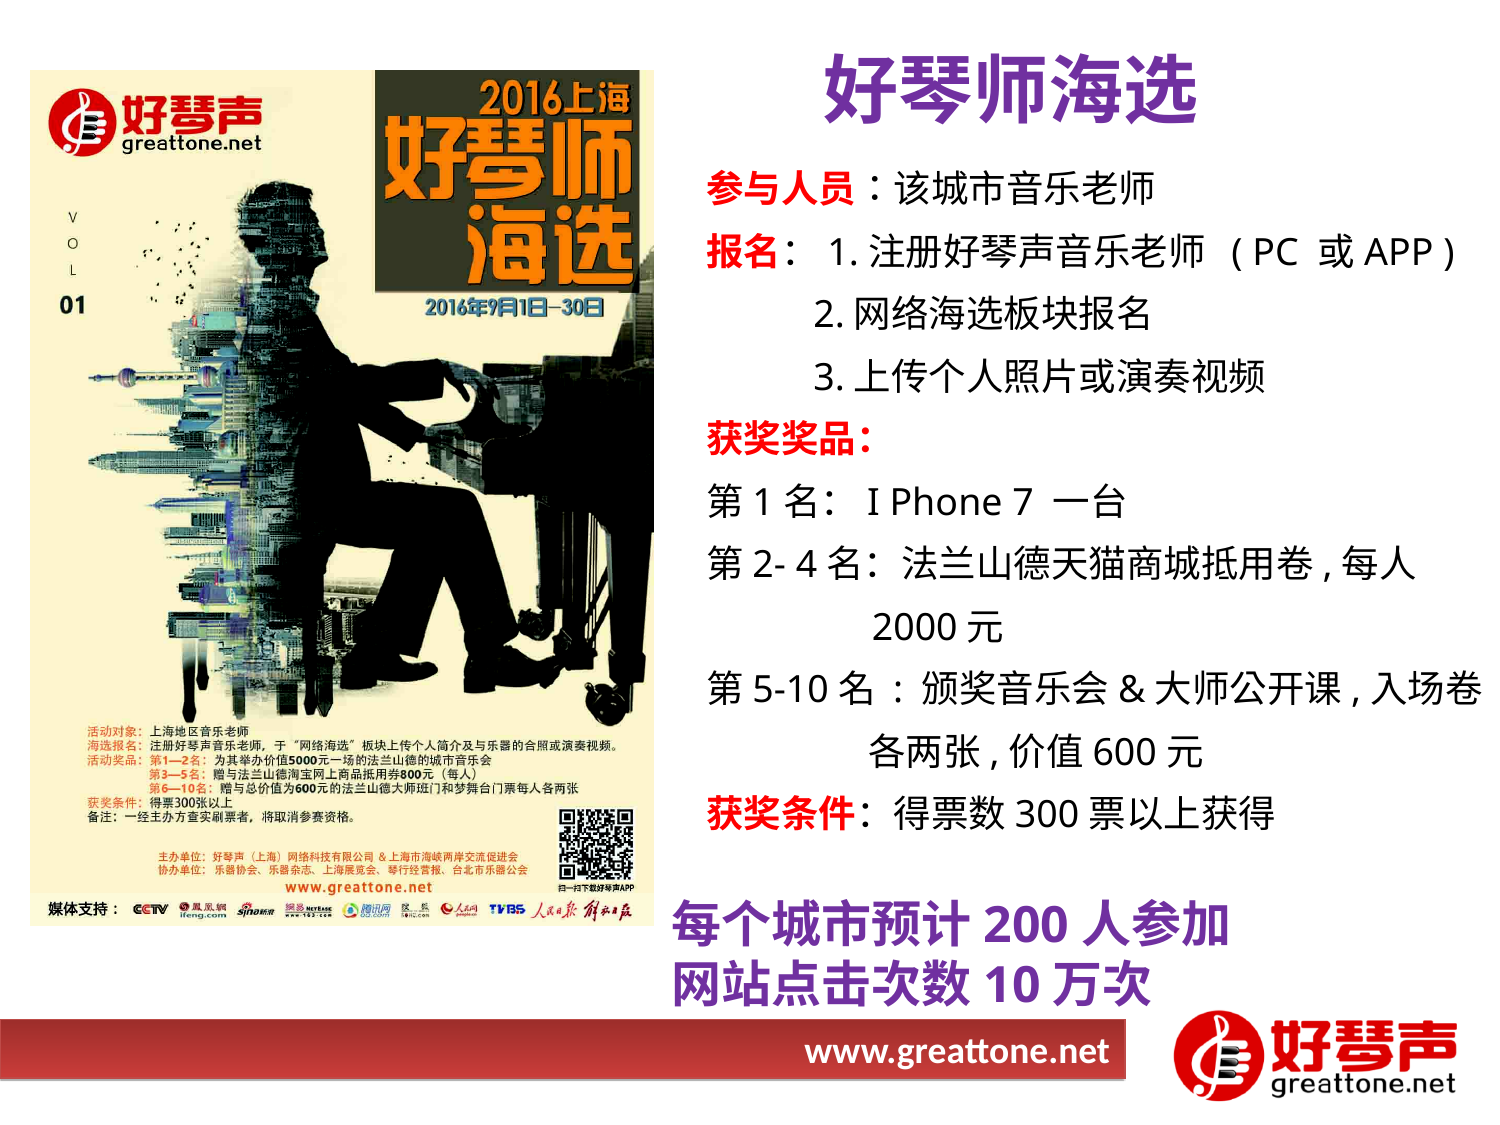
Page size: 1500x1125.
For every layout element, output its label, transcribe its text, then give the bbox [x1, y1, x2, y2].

picture [30, 70, 654, 926]
text_box 每个城市预计200人参加 网站点击次数10万次 [657, 885, 1247, 1081]
picture [1128, 974, 1500, 1125]
text_box 参与人员：该城市音乐老师 报名：1.注册好琴声音乐老师 ( PC 或APP ) 2.网络海选板块报名 3.上传个人照片或演奏视频 获奖奖品： 第1名：I Phone 7 一台 第2- 4名：法兰山德天猫商城抵用卷,每人 2000元 第5-10名 : 颁奖音乐会&大师公开课,入场卷 各两张,价值600元 获奖条件：得票数300票以上获得 [691, 140, 1500, 888]
text_box 好琴师海选 [808, 35, 1500, 140]
